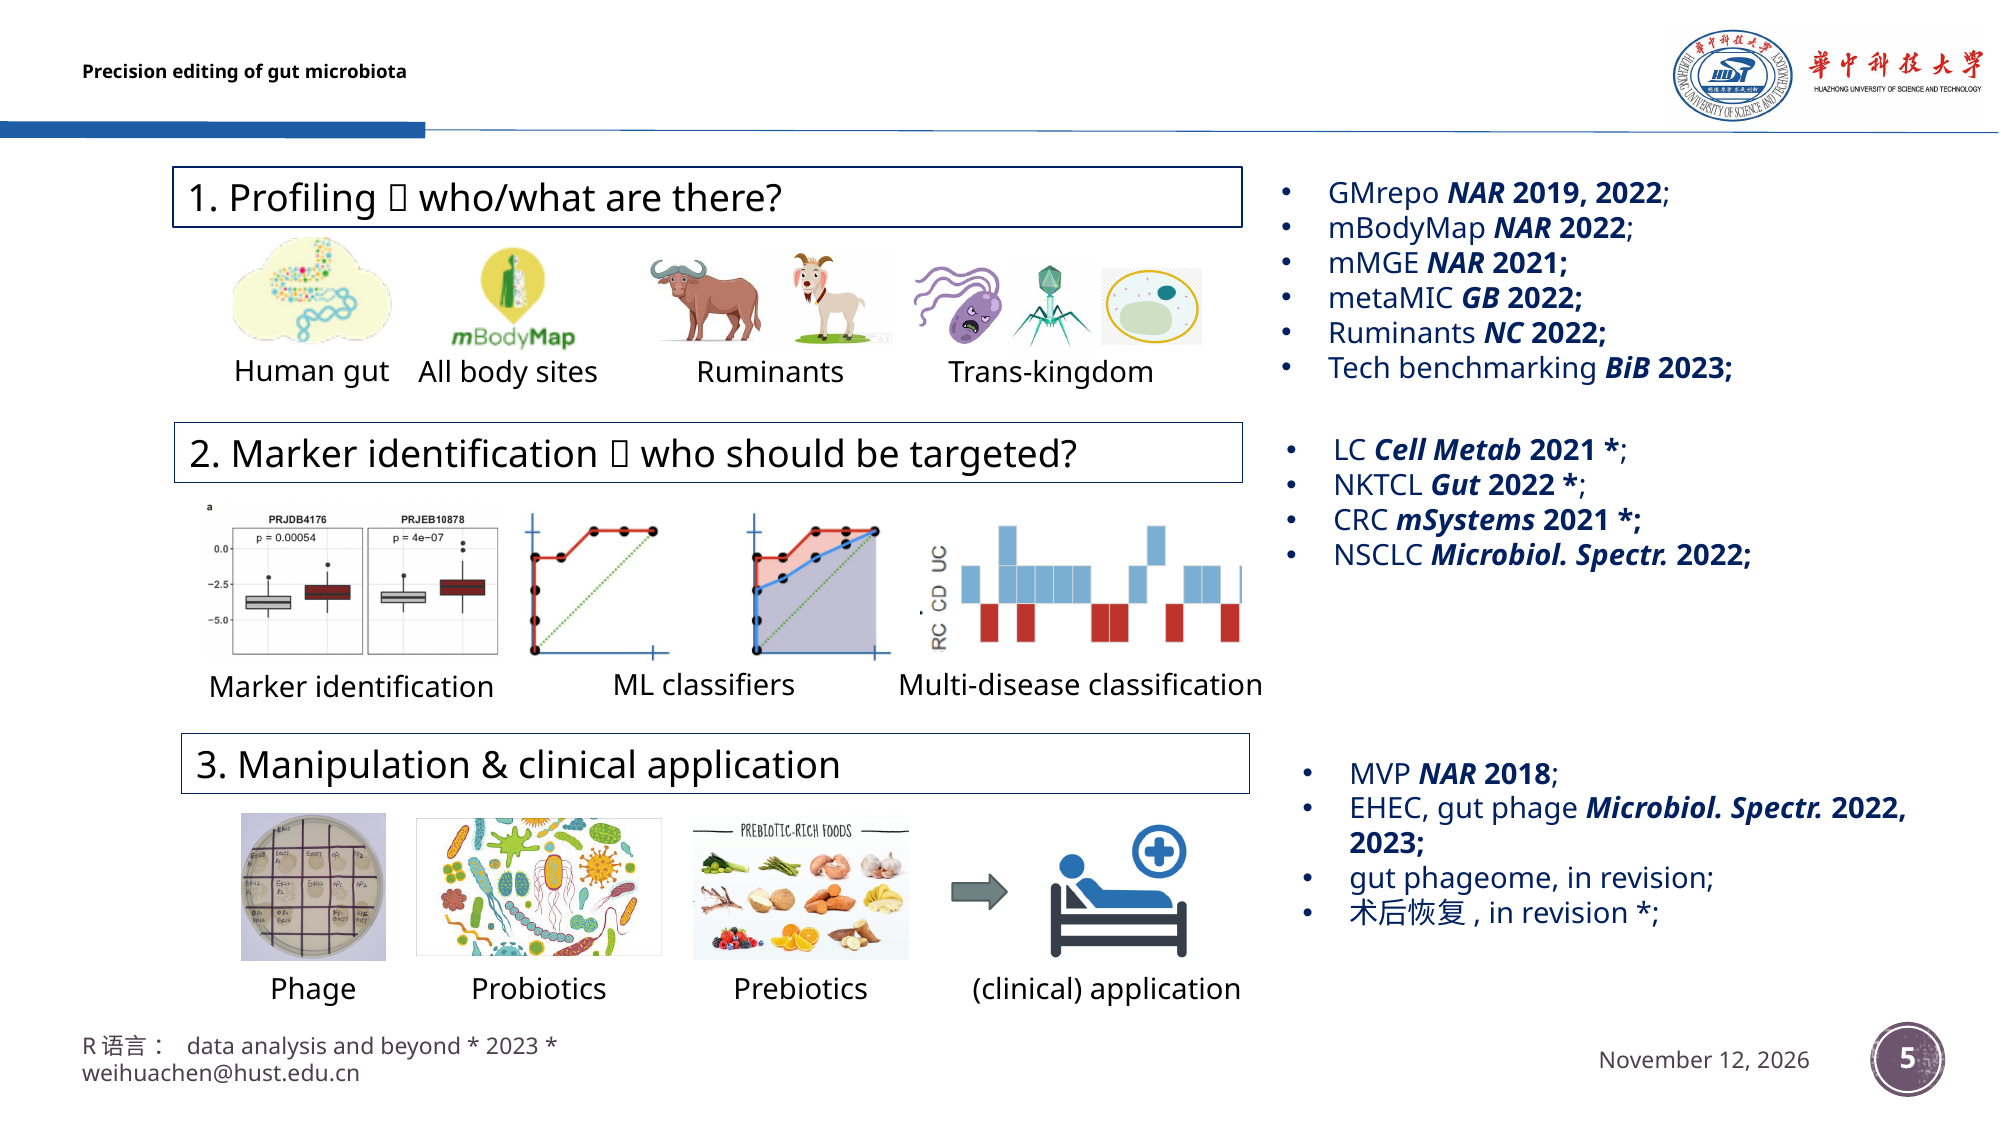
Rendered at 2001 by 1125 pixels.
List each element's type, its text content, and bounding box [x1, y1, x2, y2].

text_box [180, 428, 1892, 707]
footer R语言 ： data analysis and beyond * 2023 * weihuachen@hust.edu.cn [67, 1028, 693, 1089]
title Precision editing of gut microbiota [67, 34, 1628, 113]
slide_number 5 [1855, 1028, 1961, 1089]
picture [1667, 28, 1984, 123]
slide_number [1541, 1030, 1826, 1091]
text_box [187, 738, 1946, 1009]
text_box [178, 172, 1925, 394]
